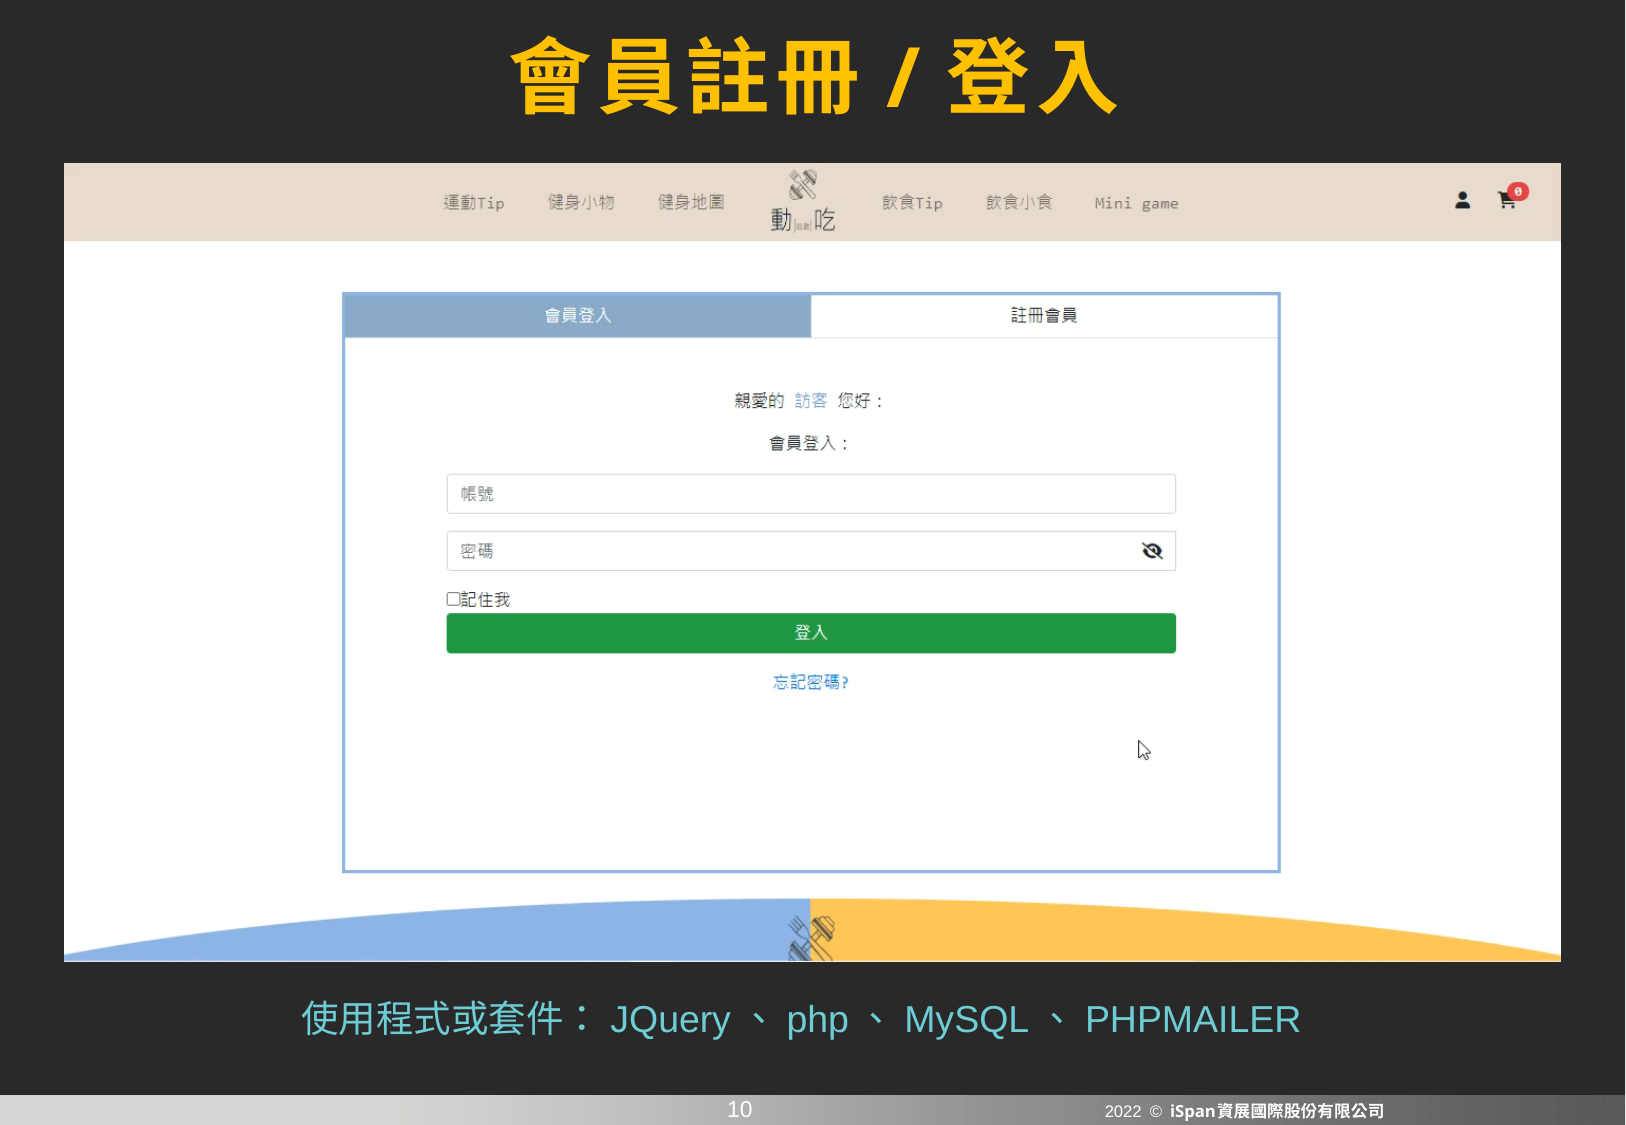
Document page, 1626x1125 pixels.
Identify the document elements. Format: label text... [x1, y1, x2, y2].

text_box 使用程式或套件：JQuery、php、MySQL、PHPMAILER [286, 987, 1339, 1048]
title 會員註冊/登入 [103, 0, 1525, 149]
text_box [63, 162, 1562, 963]
picture [0, 0, 1626, 1125]
